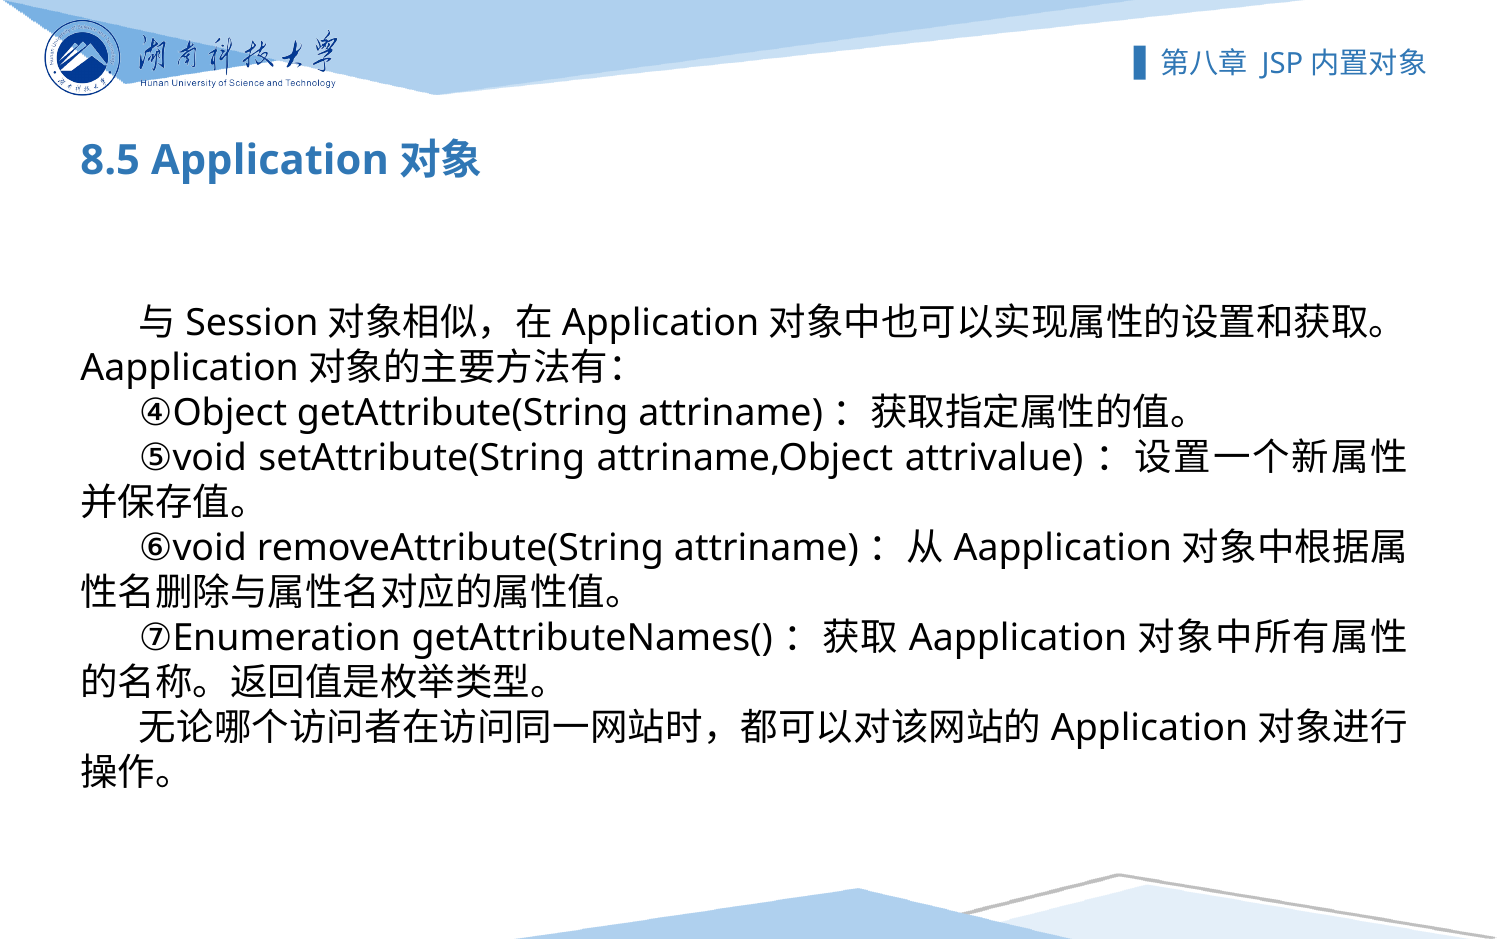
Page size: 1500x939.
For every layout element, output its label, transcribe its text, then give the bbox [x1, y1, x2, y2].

text_box [210, 493, 1500, 569]
text_box 与Session对象相似，在Application对象中也可以实现属性的设置和获取。Aapplication对象的主要方法有： ④Object getAttribute(String attriname)：获取指定属性的值。 ⑤void setAttribute(String attriname,Object attrivalue)：设置一个新属性并保存值。 ⑥void removeAttribute(String attriname)：从Aapplication对象中根据属性名删除与属性名对应的属性值。 ⑦Enumeration getAttributeNames()：获取Aapplication对象中所有属性的名称。返回值是枚举类型。 无论哪个访问者在访问同一网站时，都可以对该网站的Application对象进行操作。 [65, 290, 1423, 801]
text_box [1133, 37, 1486, 88]
picture [507, 871, 1500, 939]
text_box 8.5 Application对象 [65, 125, 711, 191]
picture [0, 0, 1330, 99]
